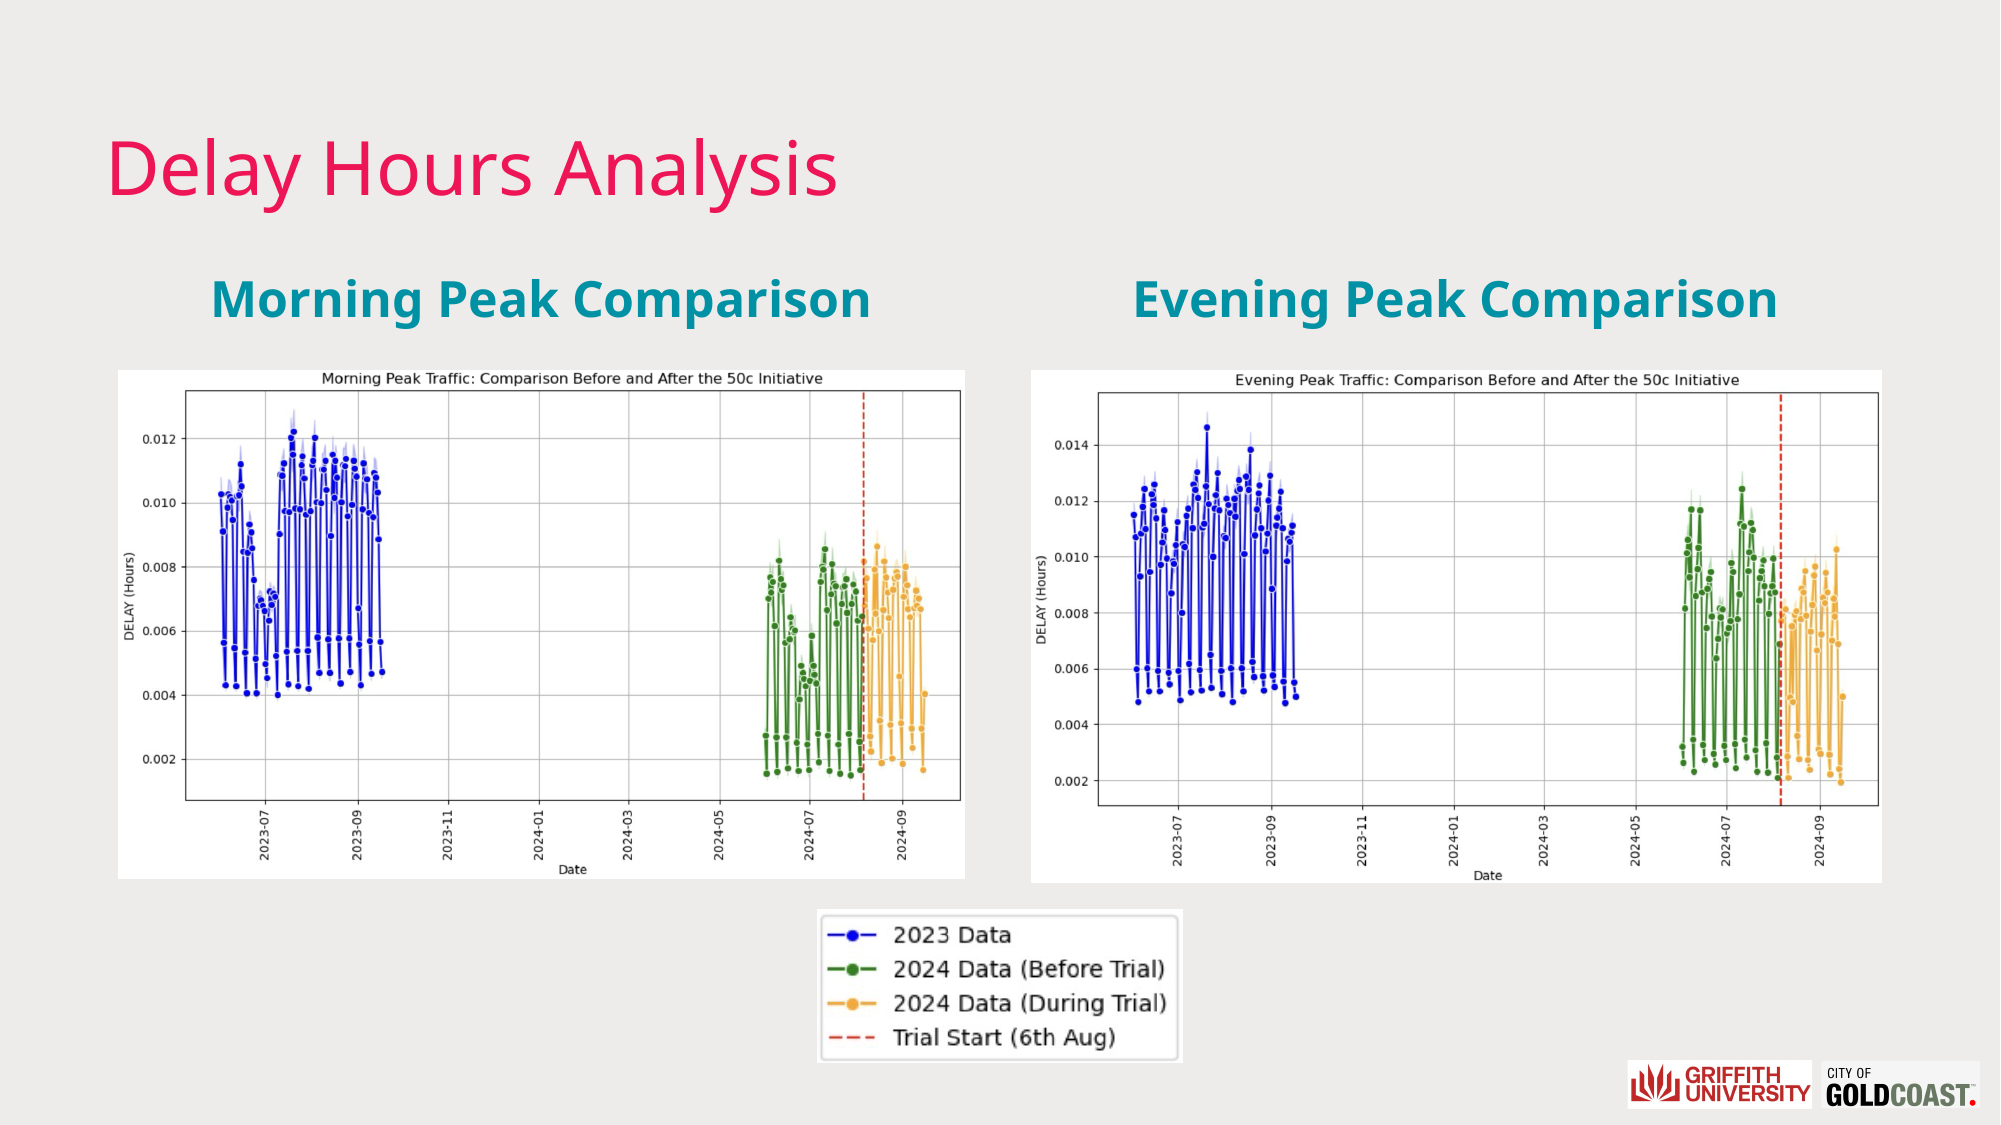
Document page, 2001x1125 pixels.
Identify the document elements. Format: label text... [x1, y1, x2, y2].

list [1030, 369, 1882, 883]
title Delay Hours Analysis [90, 62, 1816, 280]
picture [1627, 1060, 1813, 1109]
list Morning Peak Comparison [118, 233, 965, 369]
picture [817, 908, 1183, 1064]
list Evening Peak Comparison [1031, 233, 1882, 369]
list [117, 369, 965, 879]
picture [1821, 1060, 1981, 1109]
